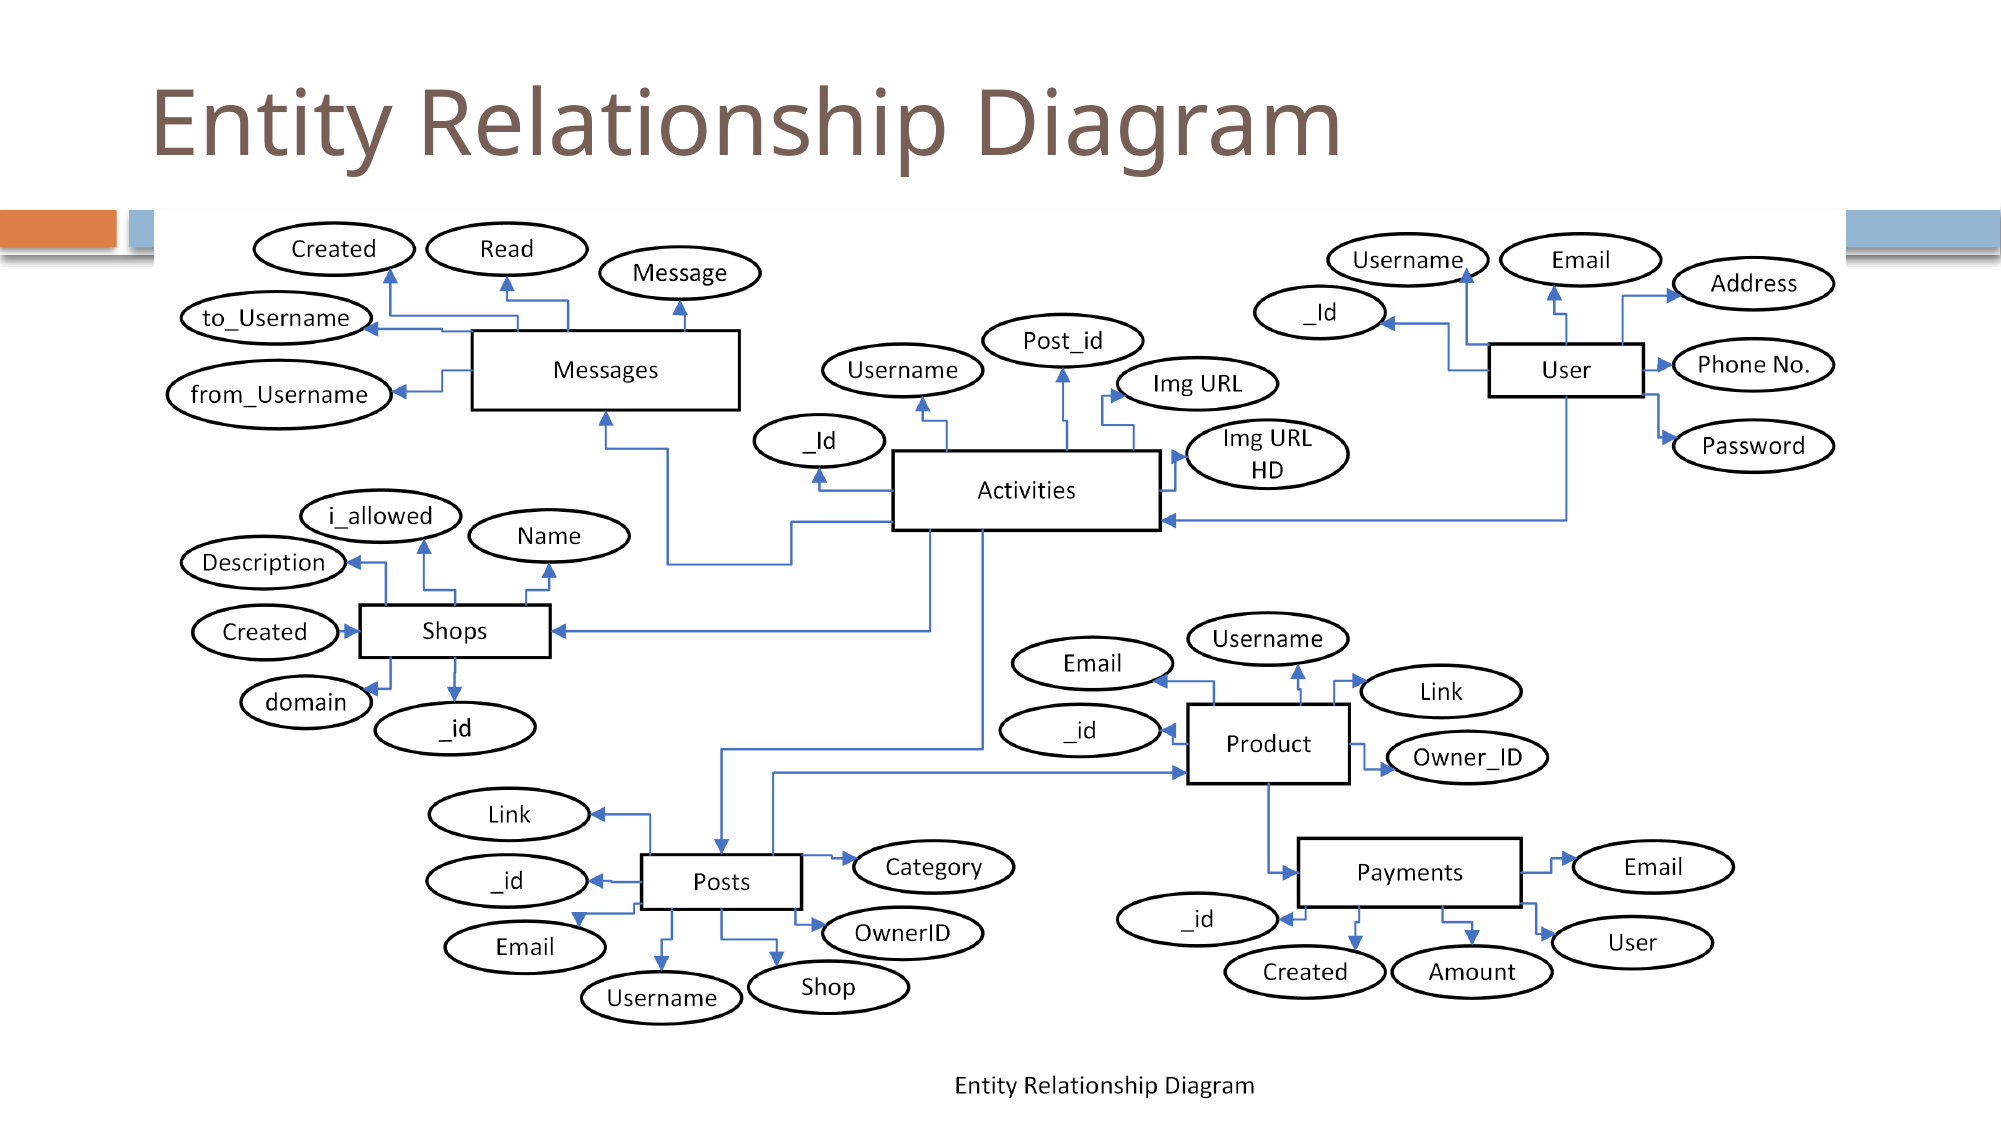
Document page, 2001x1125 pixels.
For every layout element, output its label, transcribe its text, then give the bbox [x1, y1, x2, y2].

title Entity Relationship Diagram [133, 37, 1918, 200]
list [154, 210, 1846, 1125]
